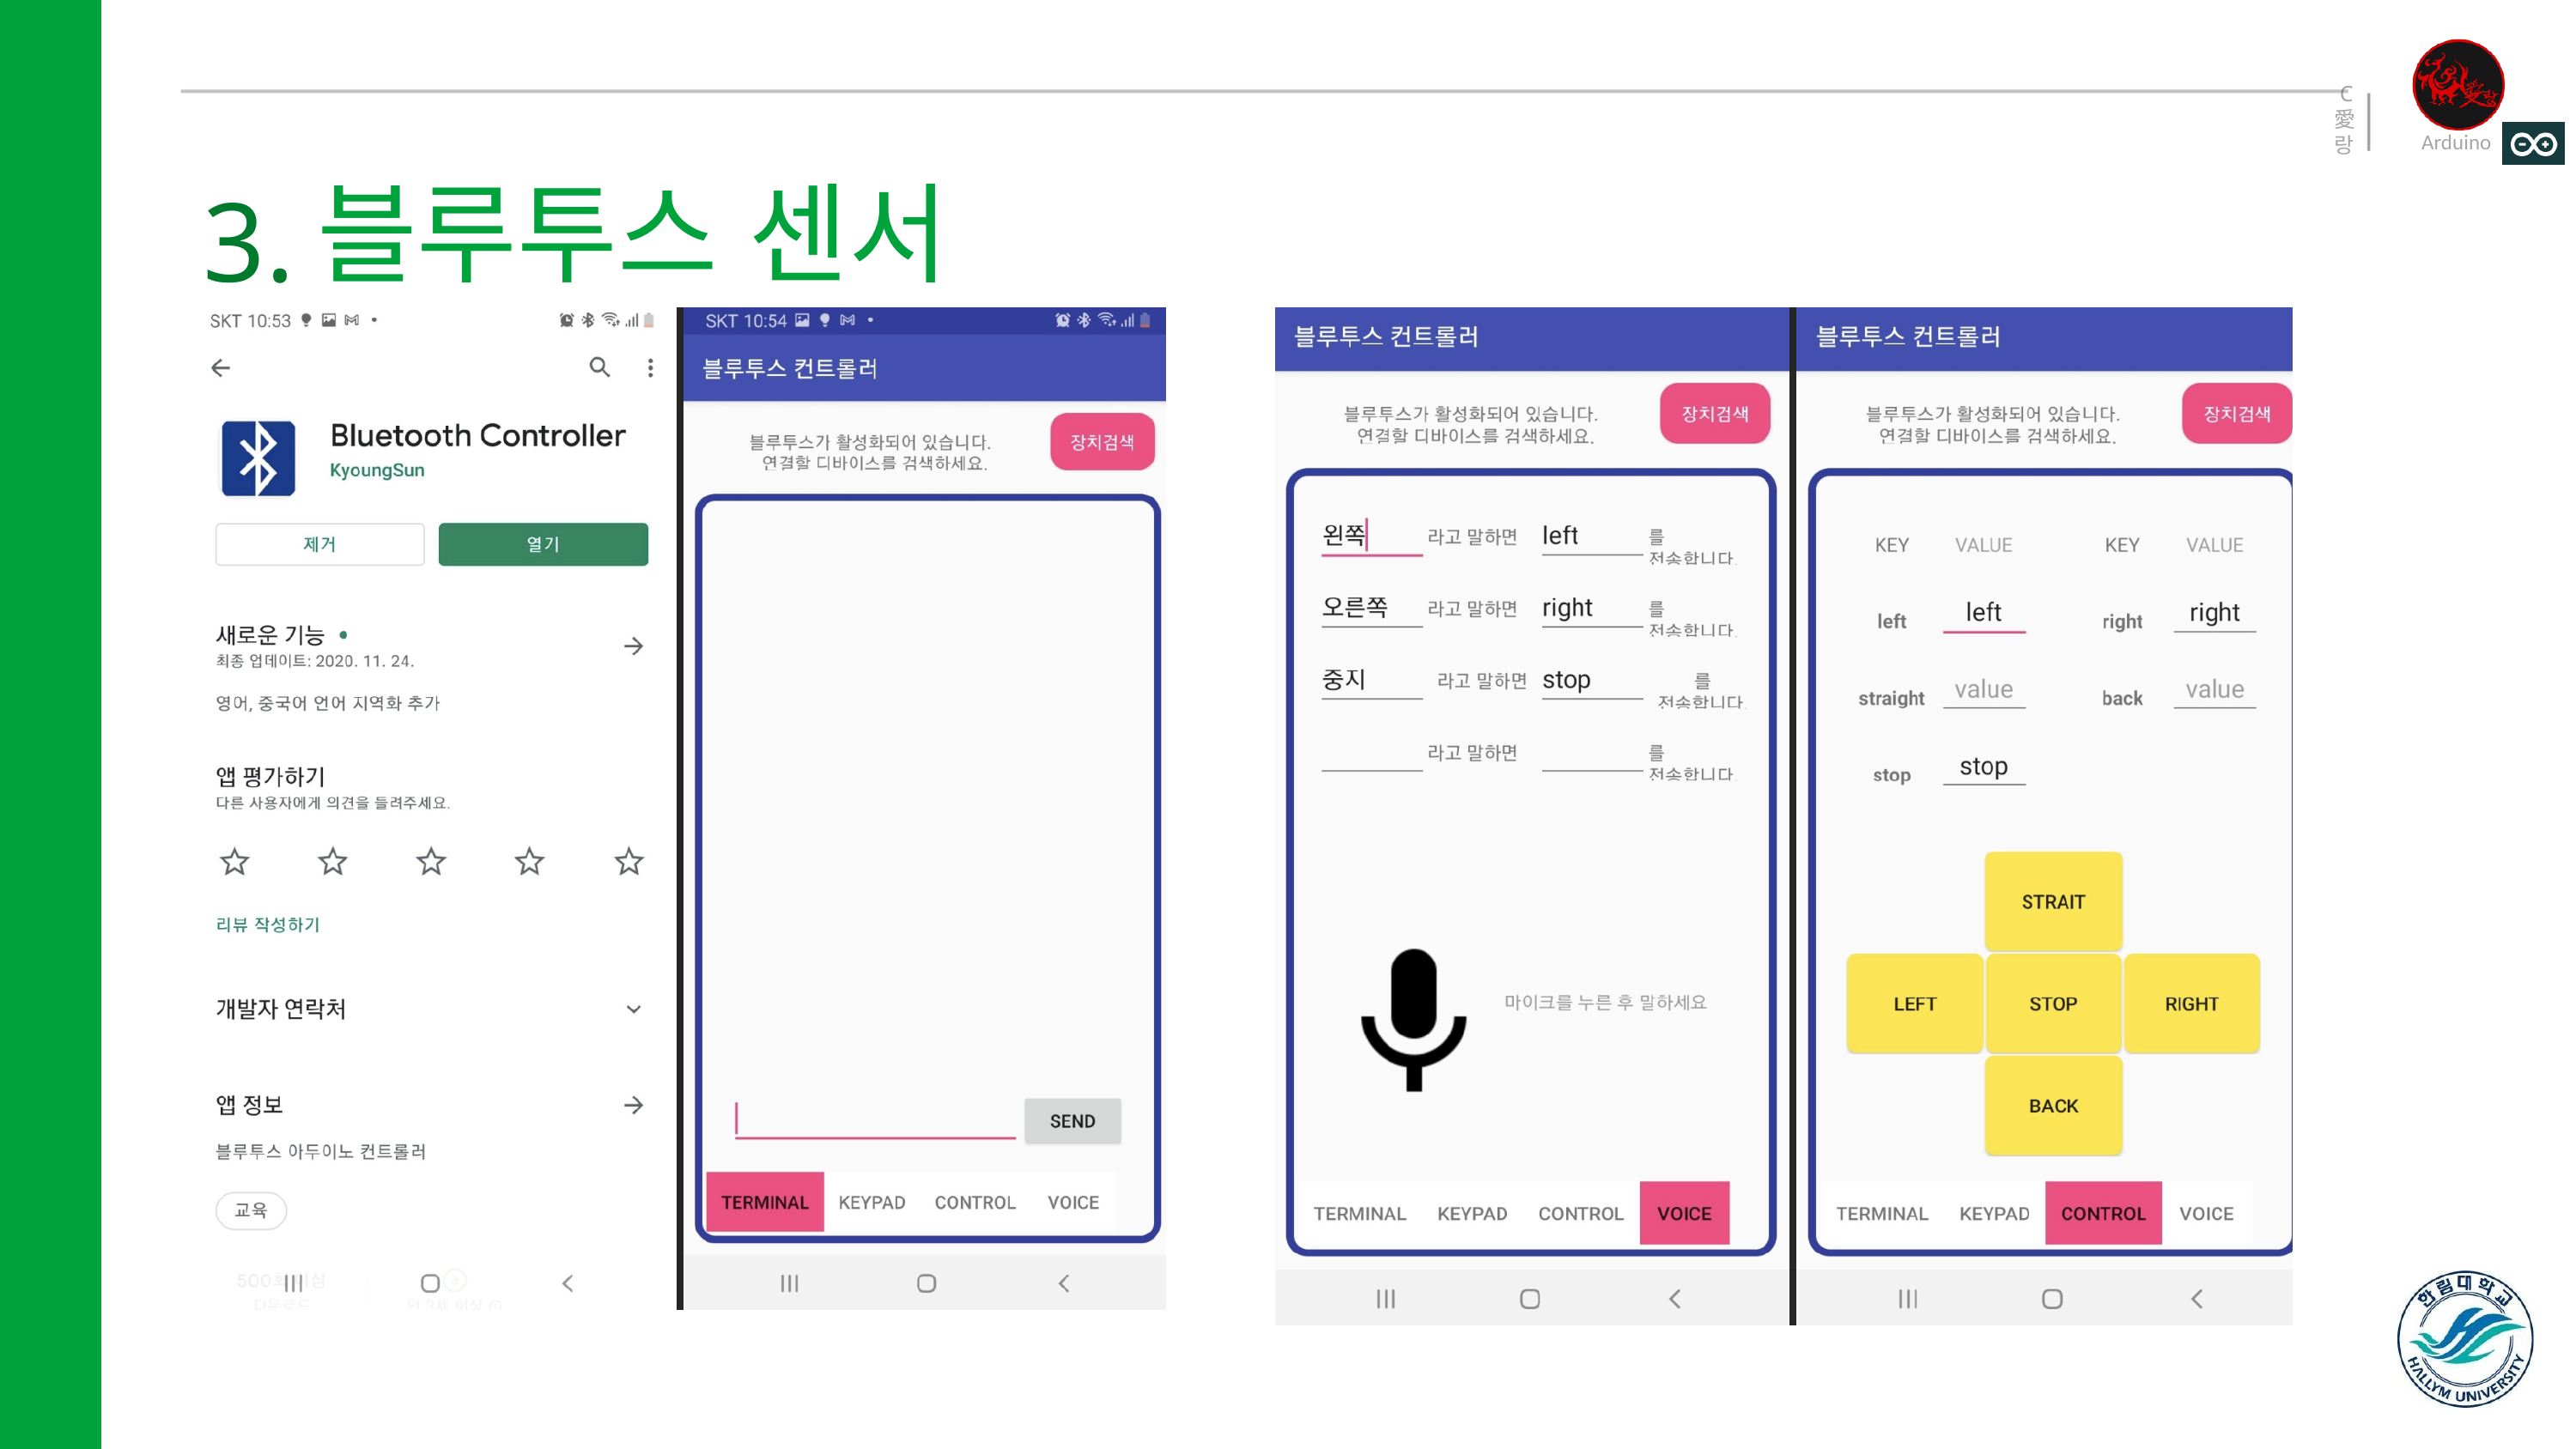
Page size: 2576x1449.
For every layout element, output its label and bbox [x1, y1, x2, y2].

picture [190, 307, 1167, 1311]
text_box [0, 0, 2576, 1449]
picture [1275, 306, 2293, 1326]
